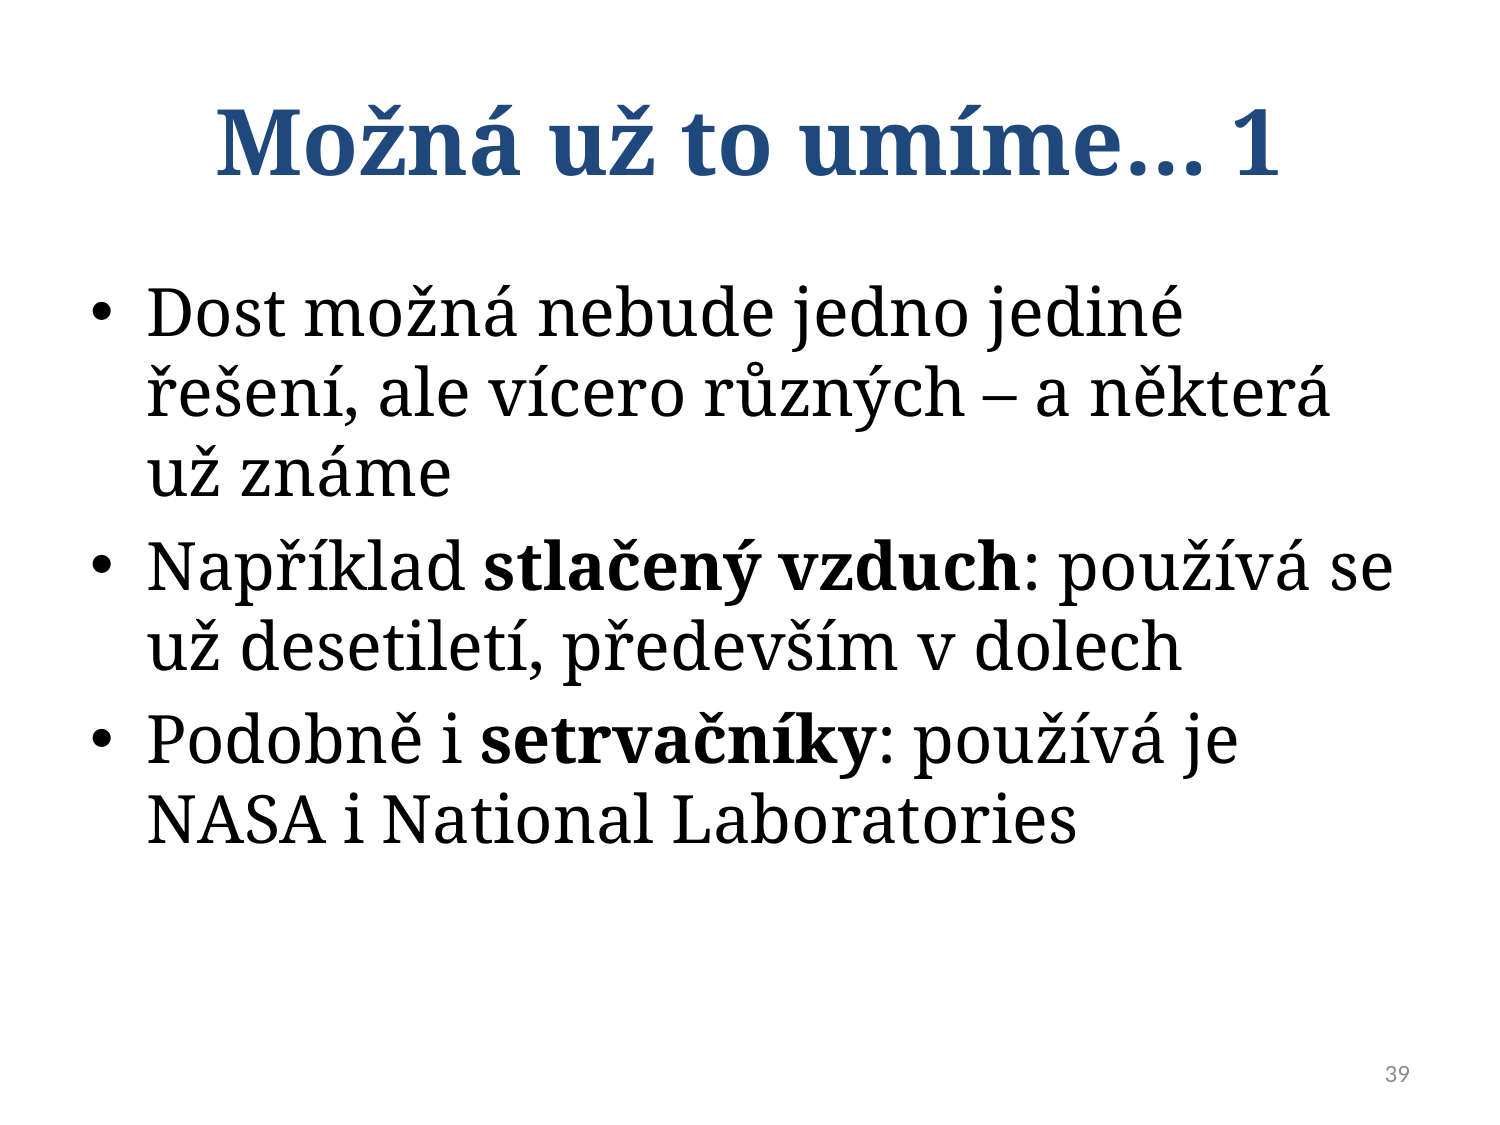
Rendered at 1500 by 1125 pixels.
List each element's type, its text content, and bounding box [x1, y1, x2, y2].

title Možná už to umíme… 1 [75, 45, 1425, 233]
list Dost možná nebude jedno jediné řešení, ale vícero různých – a některá už známe Například stlačený vzduch: používá se už desetiletí, především v dolech Podobně i setrvačníky: používá je NASA i National Laboratories [75, 262, 1425, 1005]
slide_number 39 [1074, 1042, 1425, 1103]
